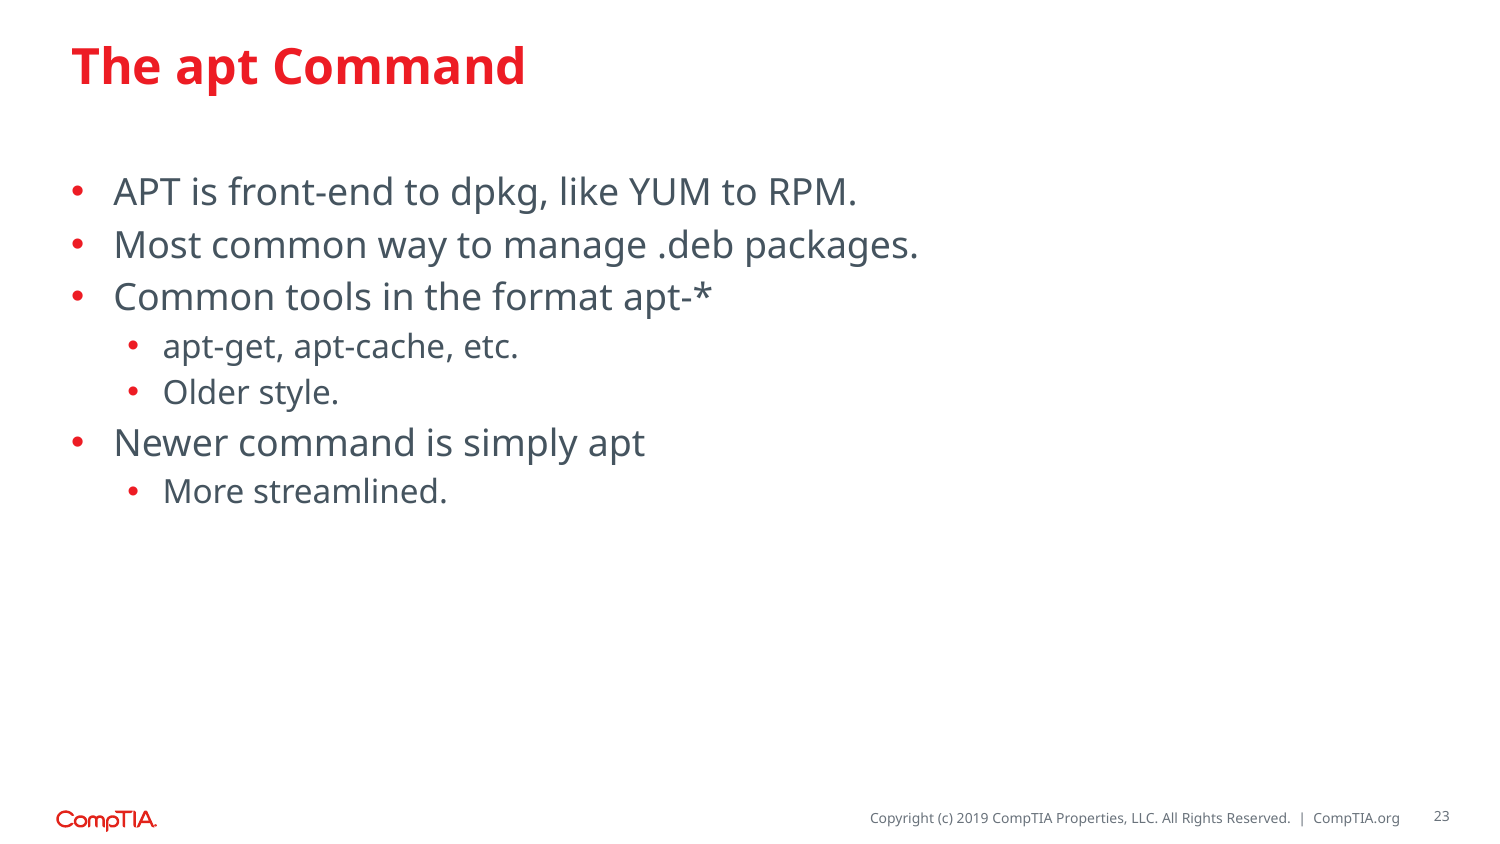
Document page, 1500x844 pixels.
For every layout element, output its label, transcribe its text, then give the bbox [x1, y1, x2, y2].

slide_number 23 [1407, 800, 1450, 835]
list APT is front-end to dpkg, like YUM to RPM. Most common way to manage .deb packages. Common tools in the format apt-* apt-get, apt-cache, etc. Older style. Newer command is simply apt More streamlined. [56, 160, 1444, 746]
title The apt Command [56, 12, 1444, 117]
